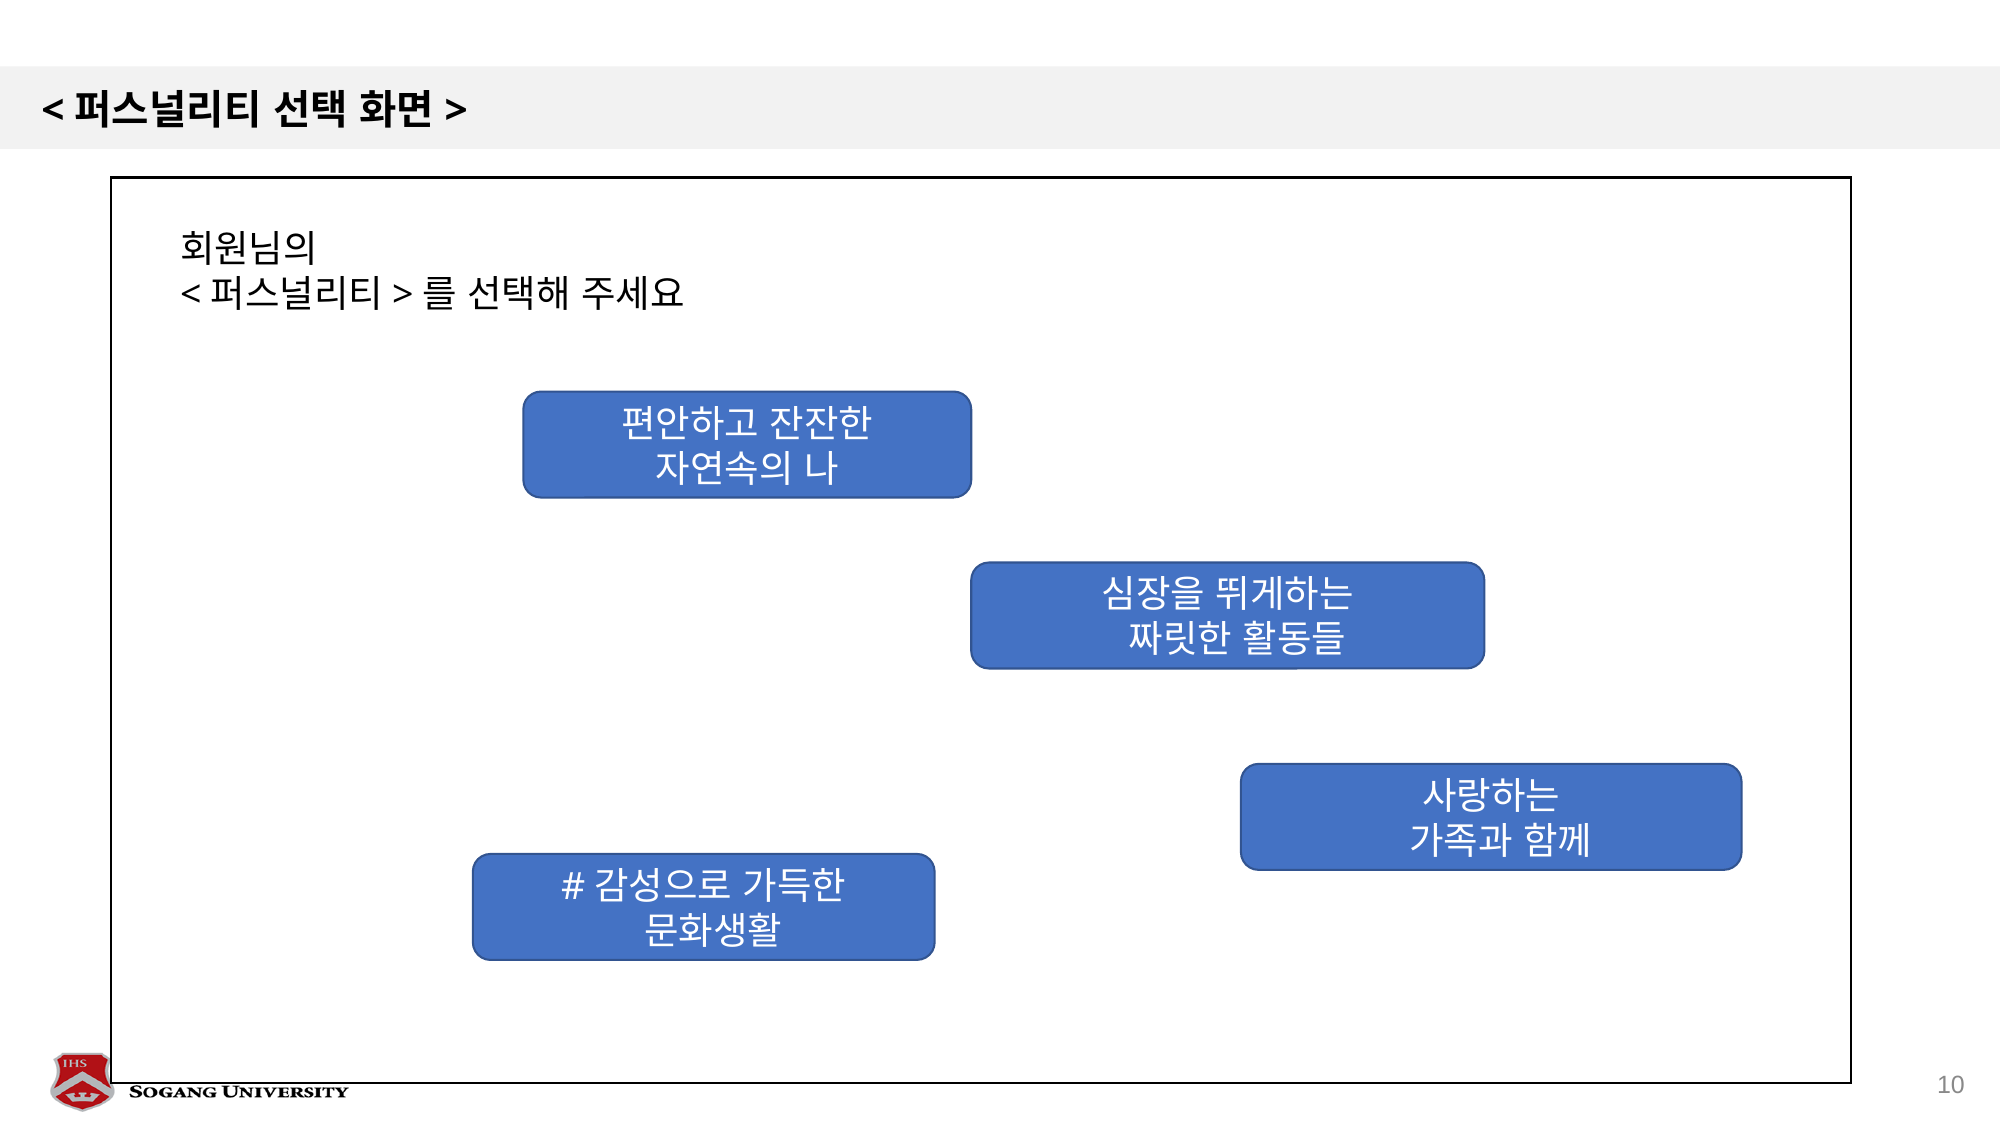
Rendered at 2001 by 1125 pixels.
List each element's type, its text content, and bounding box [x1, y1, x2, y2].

slide_number 10 [1530, 1053, 1980, 1114]
text_box 편안하고 잔잔한 자연속의 나 [522, 390, 973, 499]
picture [0, 1031, 391, 1125]
text_box 사랑하는 가족과 함께 [1239, 762, 1743, 871]
text_box #감성으로 가득한 문화생활 [471, 852, 936, 961]
text_box 심장을 뛰게하는 짜릿한 활동들 [970, 561, 1486, 670]
title <퍼스널리티 선택 화면> [26, 69, 1917, 154]
text_box 회원님의 <퍼스널리티>를 선택해 주세요 [165, 217, 845, 323]
text_box [110, 176, 1852, 1084]
